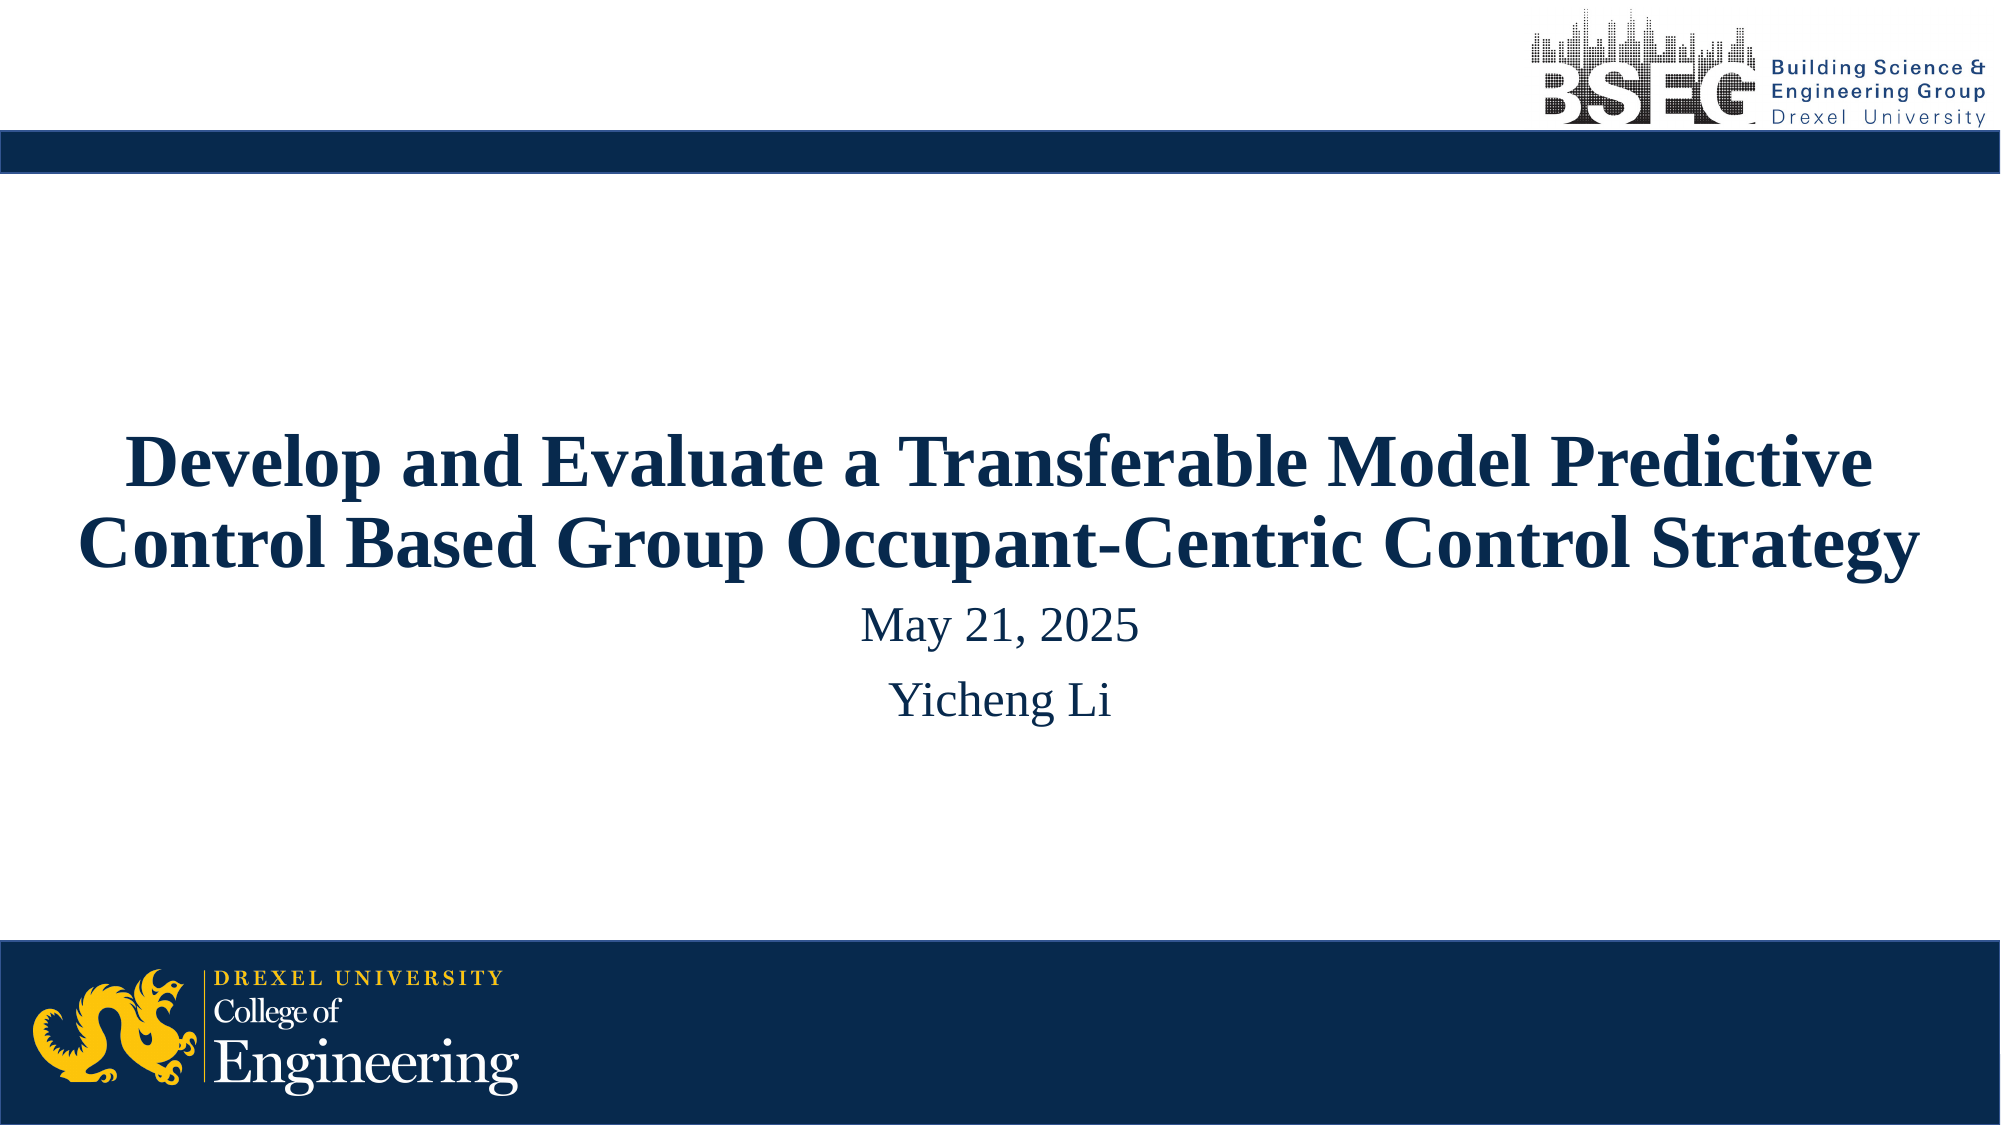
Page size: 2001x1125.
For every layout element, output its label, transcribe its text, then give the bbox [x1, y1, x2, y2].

text_box [0, 940, 2000, 1125]
subtitle May 21, 2025 Yicheng Li [249, 590, 1750, 863]
picture [33, 969, 519, 1096]
title Develop and Evaluate a Transferable Model Predictive Control Based Group Occupant-Centric Control Strategy [58, 199, 1942, 591]
picture [1524, 7, 1994, 129]
